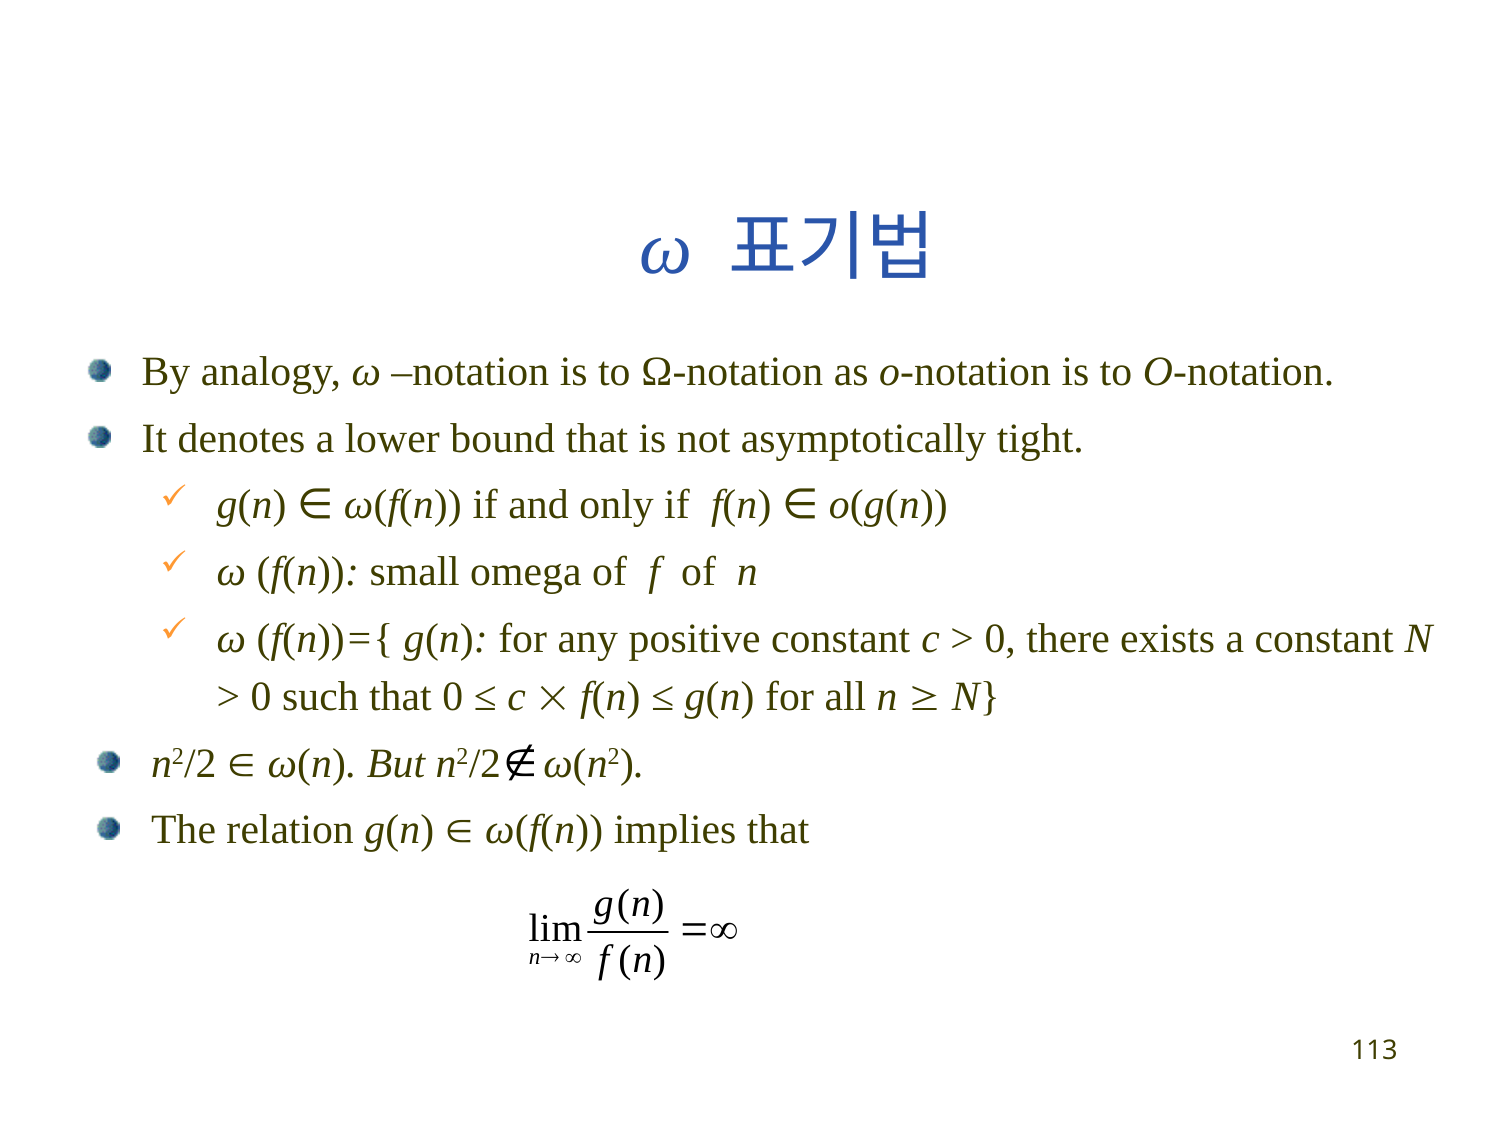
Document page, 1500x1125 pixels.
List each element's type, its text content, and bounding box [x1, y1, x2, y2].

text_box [501, 739, 544, 791]
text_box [522, 878, 744, 988]
picture [85, 356, 111, 382]
list By analogy, ω –notation is to Ω-notation as o-notation is to O-notation. It denotes a lower bound that is not asymptotically tight. g(n) ∈ ω(f(n)) if and only if f(n) ∈ o(g(n)) ω (f(n)): small omega of f of n ω (f(n))={ g(n): for any positive constant c > 0, there exists a constant N > 0 such that 0 ≤ c  f(n) ≤ g(n) for all n  N} n2/2  ω(n). But n2/2 ω(n2). The relation g(n)  ω(f(n)) implies that [70, 327, 1459, 854]
slide_number 113 [1099, 1024, 1413, 1101]
title ω 표기법 [149, 149, 1426, 338]
picture [85, 423, 111, 448]
picture [94, 814, 120, 840]
picture [94, 748, 120, 773]
